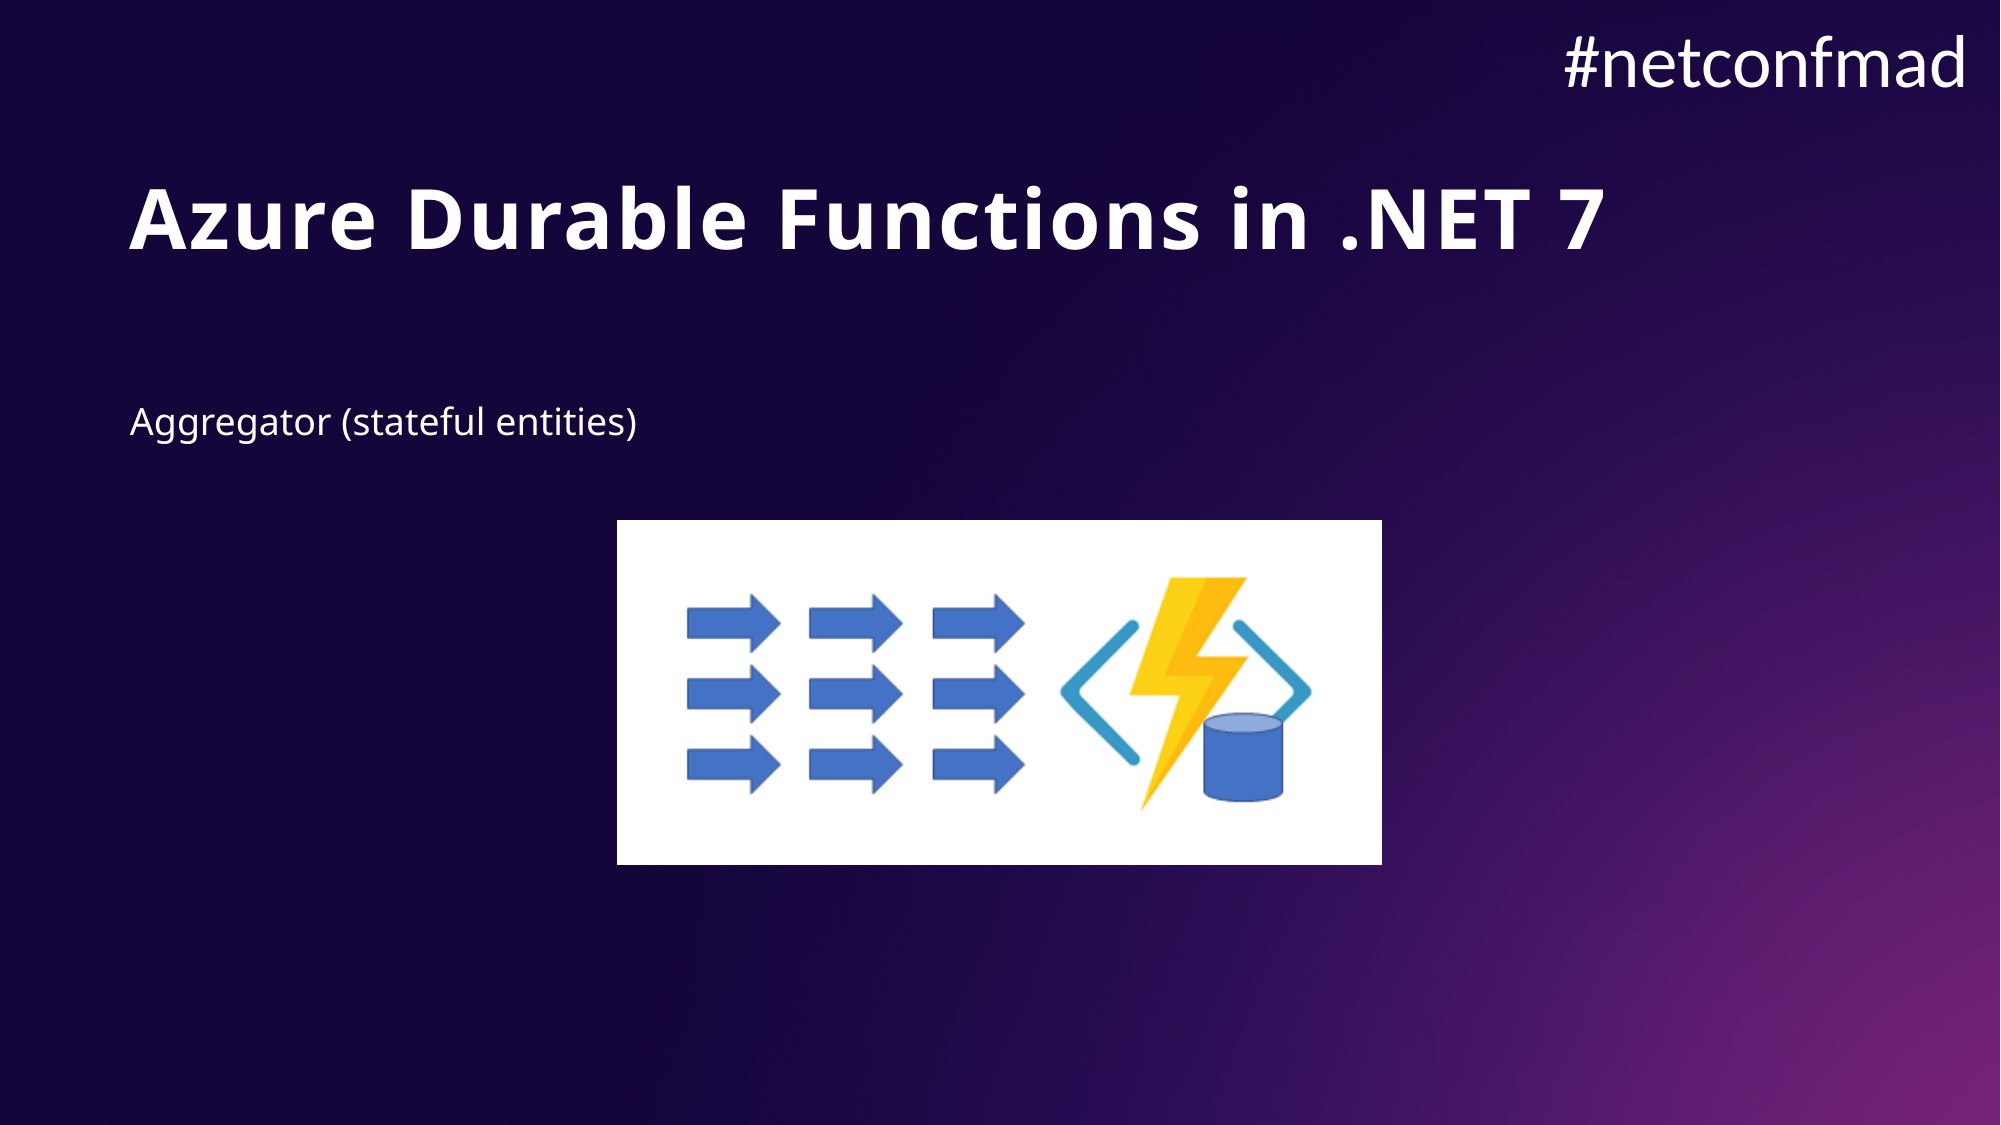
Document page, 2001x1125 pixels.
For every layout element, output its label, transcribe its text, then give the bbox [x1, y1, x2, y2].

picture [0, 0, 2000, 1125]
text_box Aggregator (stateful entities) [114, 395, 694, 467]
text_box Azure Durable Functions in .NET 7 [114, 169, 1840, 280]
